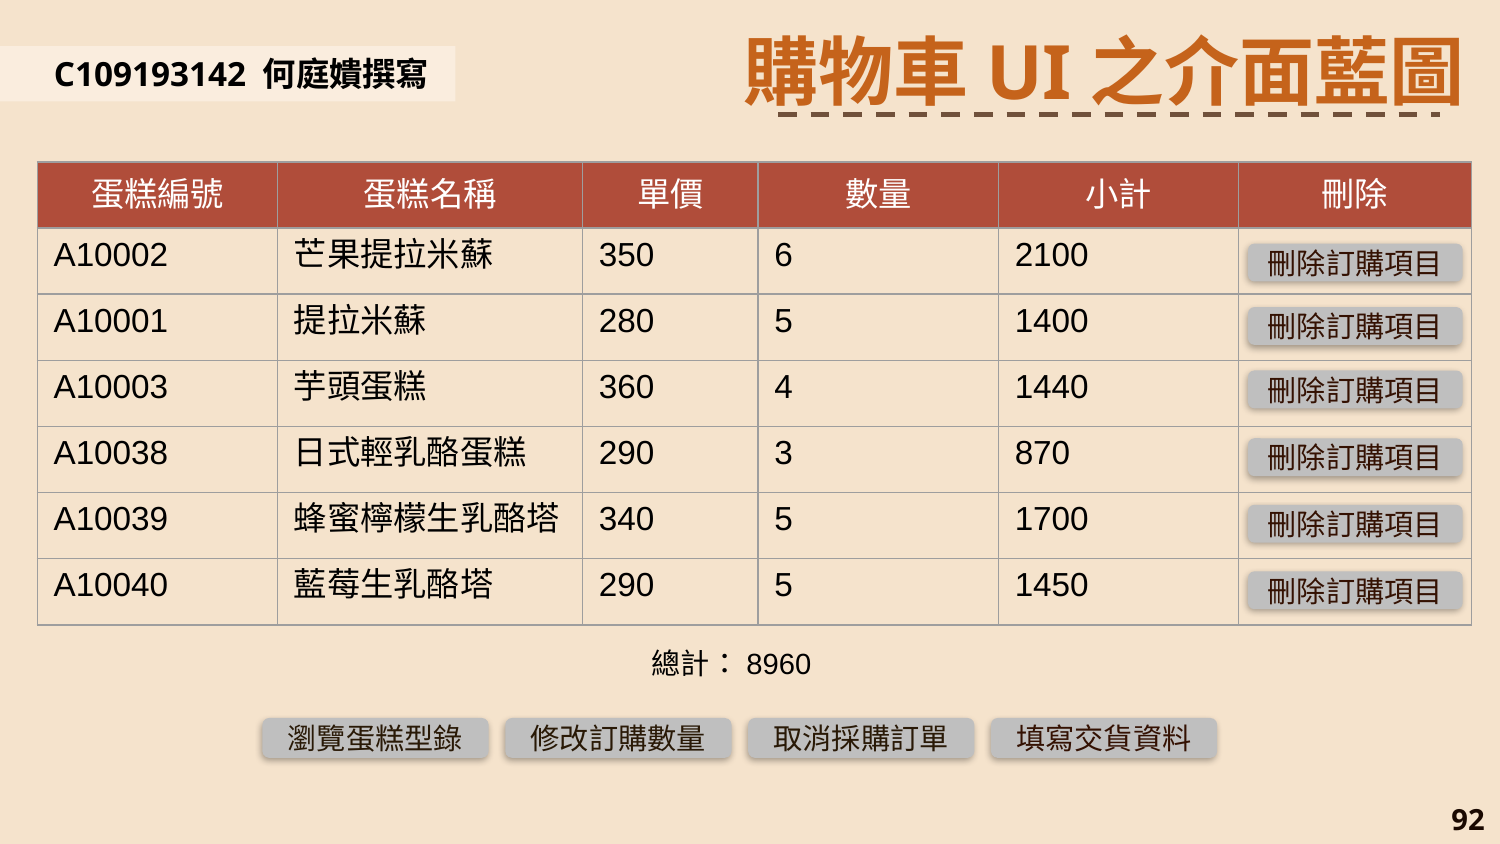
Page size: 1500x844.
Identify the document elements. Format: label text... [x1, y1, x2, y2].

table_cell 1700 [999, 493, 1238, 558]
table_cell 蜂蜜檸檬生乳酪塔 [278, 493, 582, 558]
table_cell 2100 [999, 229, 1238, 293]
table_cell 5 [759, 559, 998, 624]
text_box 填寫交貨資料 [990, 717, 1218, 758]
table_cell 芒果提拉米蘇 [278, 229, 582, 293]
table_header 刪除 [1239, 163, 1471, 227]
table_cell A10040 [38, 559, 277, 624]
table_cell 1440 [999, 361, 1238, 426]
table_cell 日式輕乳酪蛋糕 [278, 427, 582, 492]
text_box 刪除訂購項目 [1247, 243, 1463, 282]
table_cell 1450 [999, 559, 1238, 624]
table_header 蛋糕名稱 [278, 163, 582, 227]
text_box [0, 45, 456, 102]
text_box 取消採購訂單 [748, 717, 975, 758]
table_cell 290 [583, 427, 757, 492]
text_box 刪除訂購項目 [1247, 370, 1463, 409]
text_box 刪除訂購項目 [1247, 571, 1463, 610]
table_header 小計 [999, 163, 1238, 227]
table_cell 提拉米蘇 [278, 295, 582, 360]
text_box 刪除訂購項目 [1247, 504, 1463, 543]
table_cell 350 [583, 229, 757, 293]
table_cell A10038 [38, 427, 277, 492]
table_cell 4 [759, 361, 998, 426]
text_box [660, 9, 1500, 122]
table_cell 340 [583, 493, 757, 558]
table_cell 360 [583, 361, 757, 426]
table_cell 280 [583, 295, 757, 360]
table_header 蛋糕編號 [38, 163, 277, 227]
table_cell A10003 [38, 361, 277, 426]
table_cell 1400 [999, 295, 1238, 360]
text_box 總計：8960 [636, 638, 827, 723]
table_cell 3 [759, 427, 998, 492]
table_cell A10039 [38, 493, 277, 558]
table_cell [1239, 295, 1471, 360]
table_cell 870 [999, 427, 1238, 492]
table_header 單價 [583, 163, 757, 227]
table_cell 5 [759, 493, 998, 558]
text_box 刪除訂購項目 [1247, 438, 1463, 477]
table_cell [1239, 559, 1471, 624]
table_cell [1239, 361, 1471, 426]
table_cell 6 [759, 229, 998, 293]
slide_number 92 [1162, 798, 1500, 844]
table_cell 5 [759, 295, 998, 360]
text_box 刪除訂購項目 [1247, 307, 1463, 345]
table_cell [1239, 427, 1471, 492]
table_cell [1239, 493, 1471, 558]
text_box 瀏覽蛋糕型錄 [262, 717, 489, 758]
table_cell A10001 [38, 295, 277, 360]
table_cell 藍莓生乳酪塔 [278, 559, 582, 624]
table_cell 290 [583, 559, 757, 624]
table_cell A10002 [38, 229, 277, 293]
table_cell 芋頭蛋糕 [278, 361, 582, 426]
text_box 修改訂購數量 [505, 717, 732, 758]
table_cell [1239, 229, 1471, 293]
table_header 數量 [759, 163, 998, 227]
